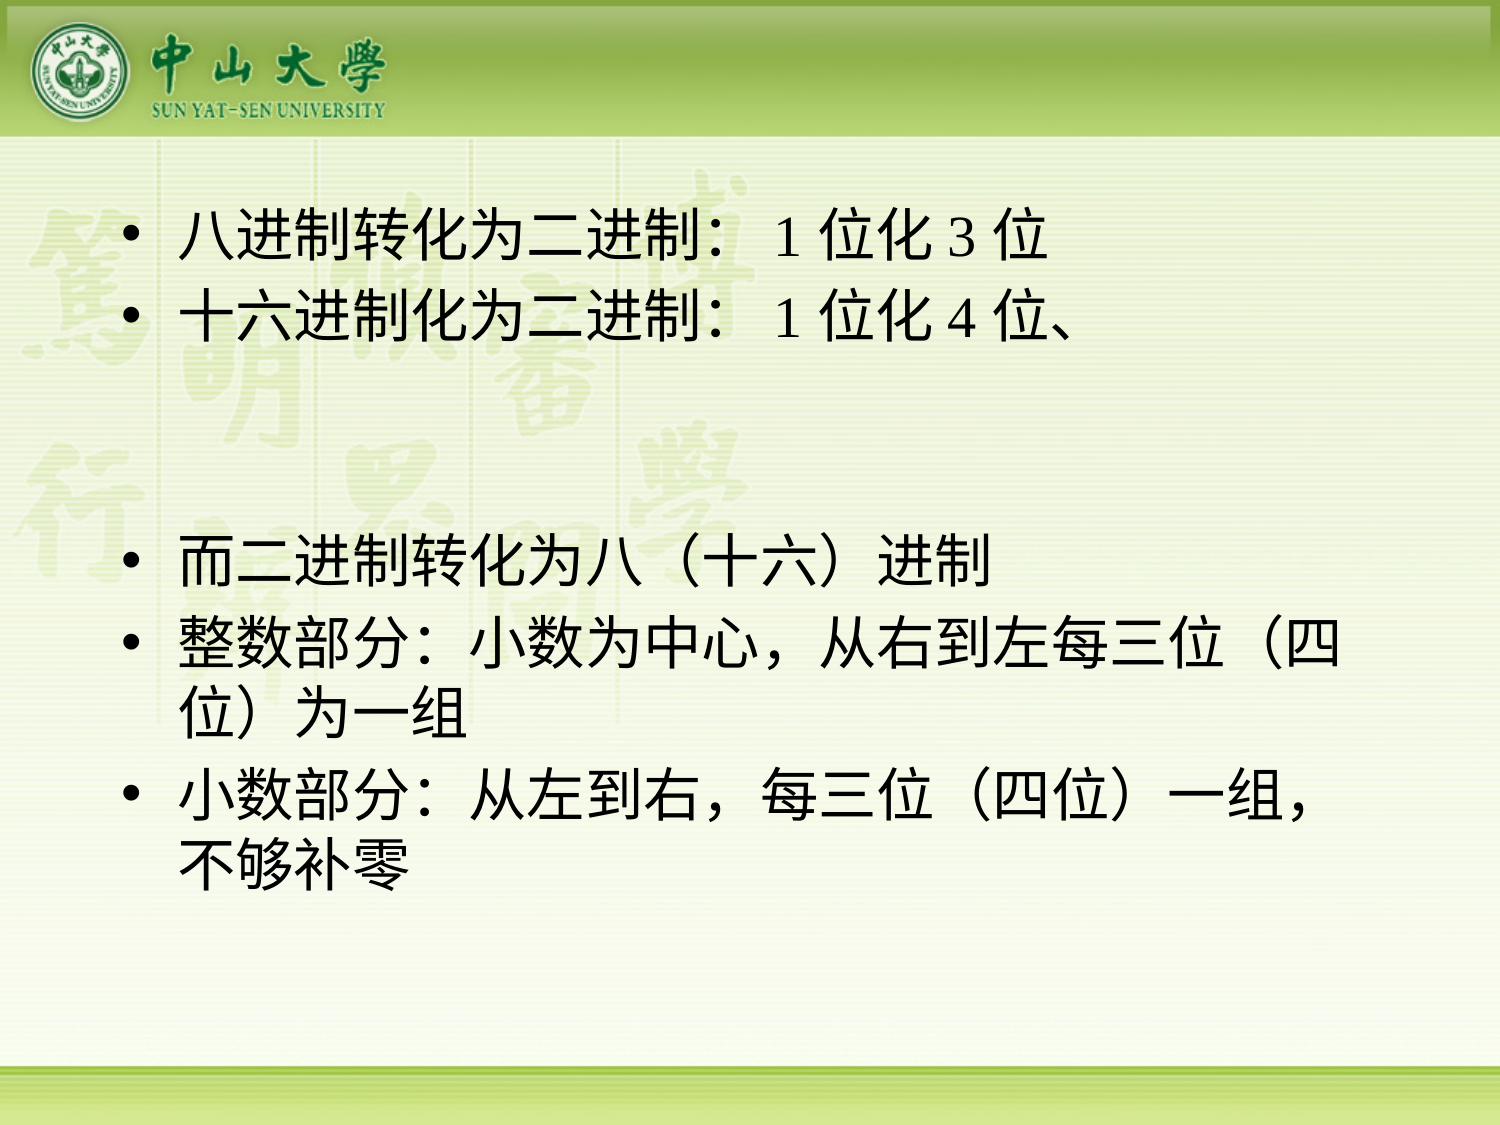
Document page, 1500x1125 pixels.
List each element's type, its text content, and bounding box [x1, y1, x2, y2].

slide_number [1074, 1025, 1388, 1100]
list 八进制转化为二进制：1位化3位 十六进制化为二进制：1位化4位、 而二进制转化为八（十六）进制 整数部分：小数为中心，从右到左每三位（四位）为一组 小数部分：从左到右，每三位（四位）一组，不够补零 [106, 190, 1382, 866]
picture [0, 0, 1500, 1125]
slide_number [112, 1025, 425, 1100]
